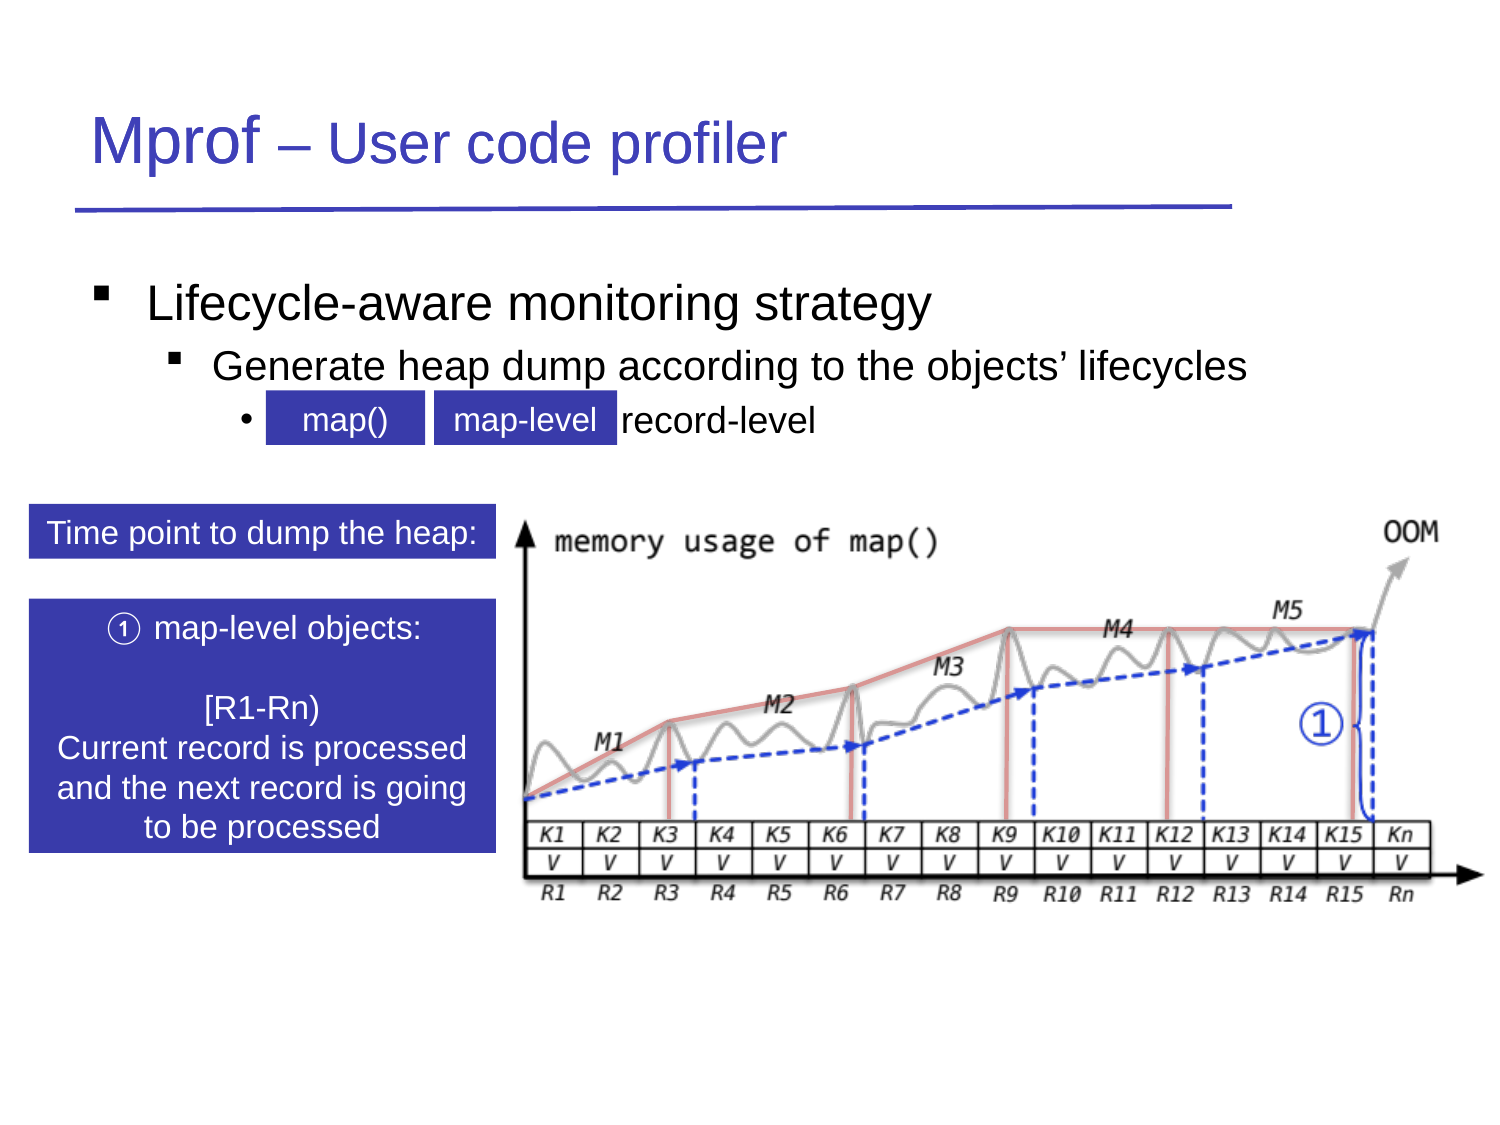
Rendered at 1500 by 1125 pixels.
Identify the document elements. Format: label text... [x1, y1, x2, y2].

text_box map-level [434, 390, 618, 445]
list Lifecycle-aware monitoring strategy Generate heap dump according to the objects’ lifecycles map(): map-level, record-level [75, 262, 1425, 1005]
text_box ① map-level objects: [R1-Rn) Current record is processed and the next record is going to be processed [28, 598, 496, 853]
text_box map() [265, 390, 426, 445]
picture [513, 503, 1500, 911]
text_box Time point to dump the heap: [28, 503, 496, 559]
text_box Mprof – User code profiler [74, 67, 1425, 207]
